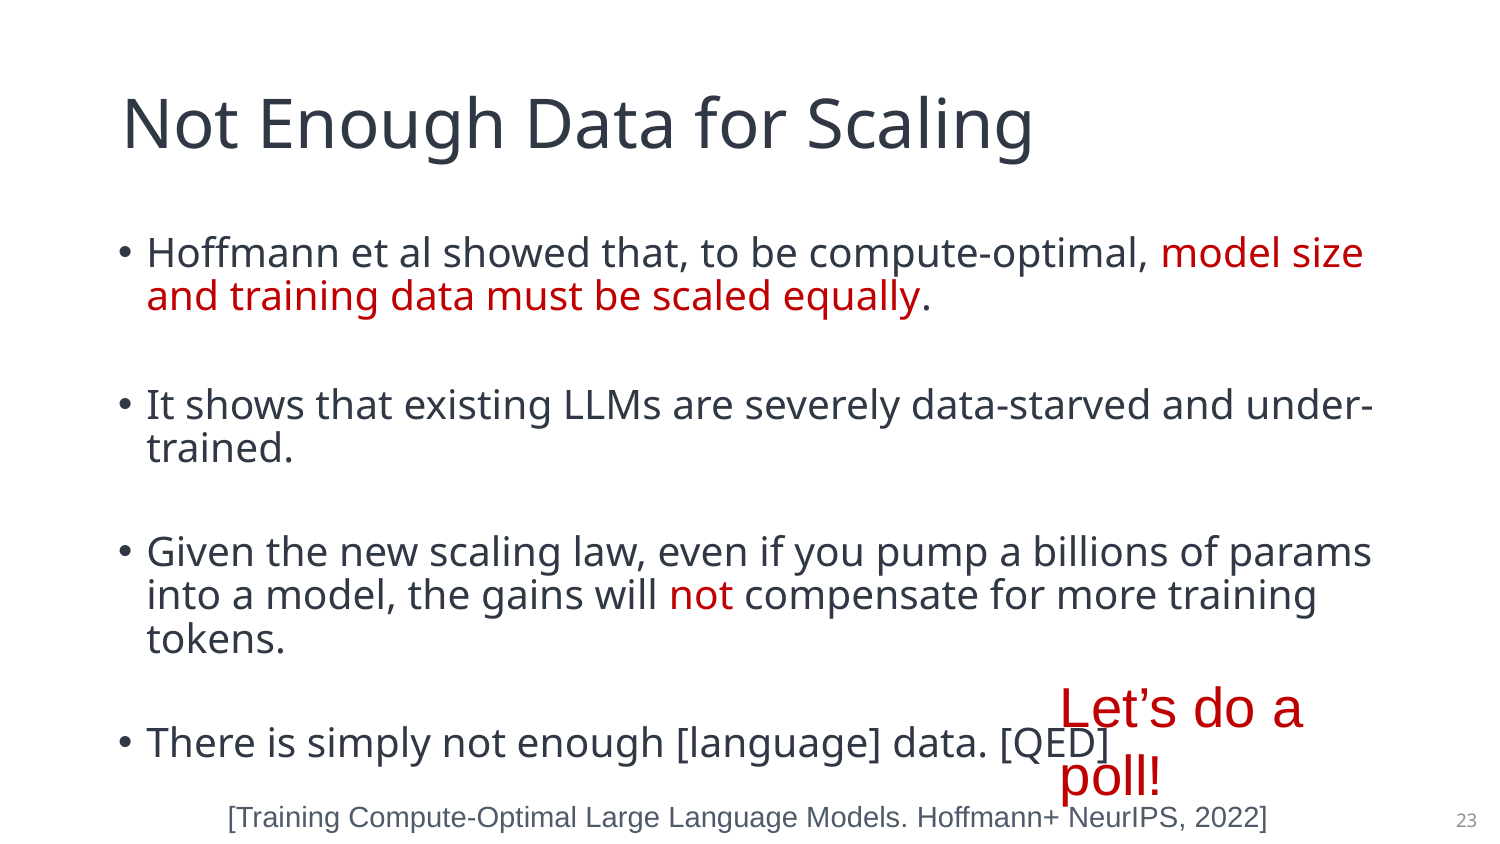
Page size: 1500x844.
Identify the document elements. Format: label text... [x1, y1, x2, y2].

title Not Enough Data for Scaling [106, 44, 1400, 208]
text_box Let’s do a poll! [1045, 663, 1427, 814]
text_box [Training Compute-Optimal Large Language Models. Hoffmann+ NeurIPS, 2022] [144, 791, 1354, 841]
list Hoffmann et al showed that, to be compute-optimal, model size and training data must be scaled equally. It shows that existing LLMs are severely data-starved and under-trained. Given the new scaling law, even if you pump a billions of params into a model, the gains will not compensate for more training tokens. There is simply not enough [language] data. [QED] [103, 224, 1414, 760]
slide_number 23 [1434, 799, 1500, 844]
